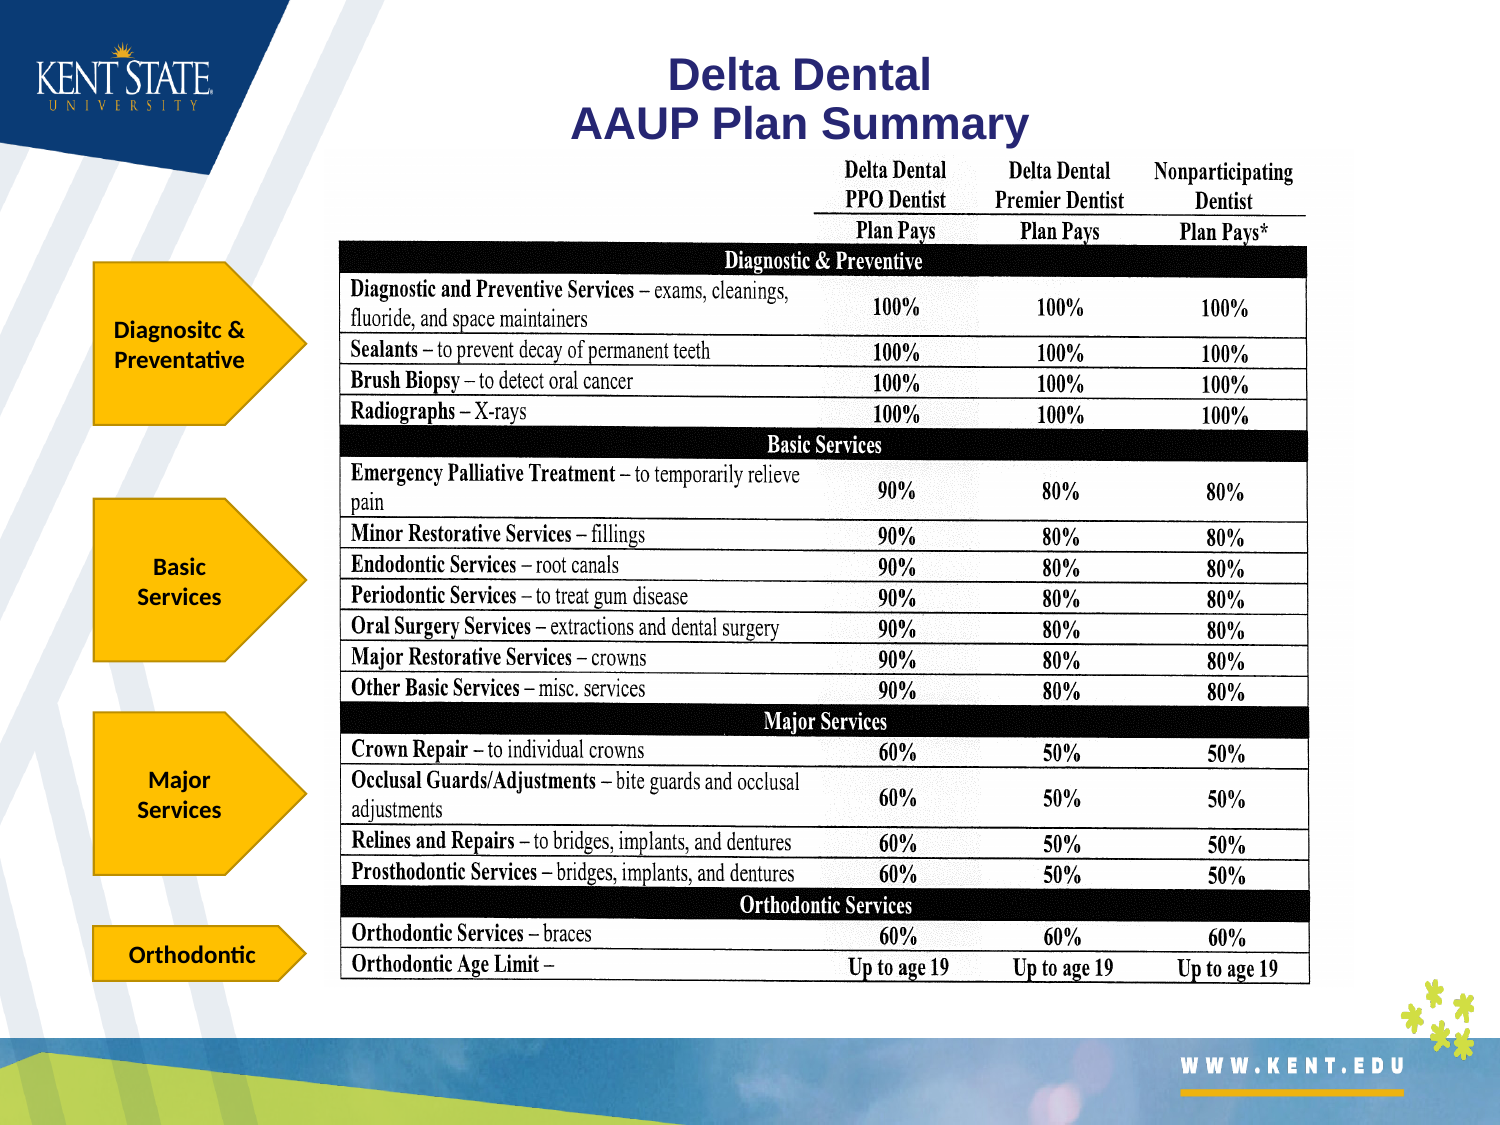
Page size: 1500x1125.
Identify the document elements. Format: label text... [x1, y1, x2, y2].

text_box Major Services [92, 711, 308, 876]
text_box Diagnositc & Preventative [92, 261, 308, 426]
title Delta Dental AAUP Plan Summary [462, 37, 1138, 149]
text_box Orthodontic [92, 925, 308, 982]
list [324, 149, 1354, 988]
picture [0, 0, 1500, 1125]
text_box Basic Services [92, 497, 308, 663]
